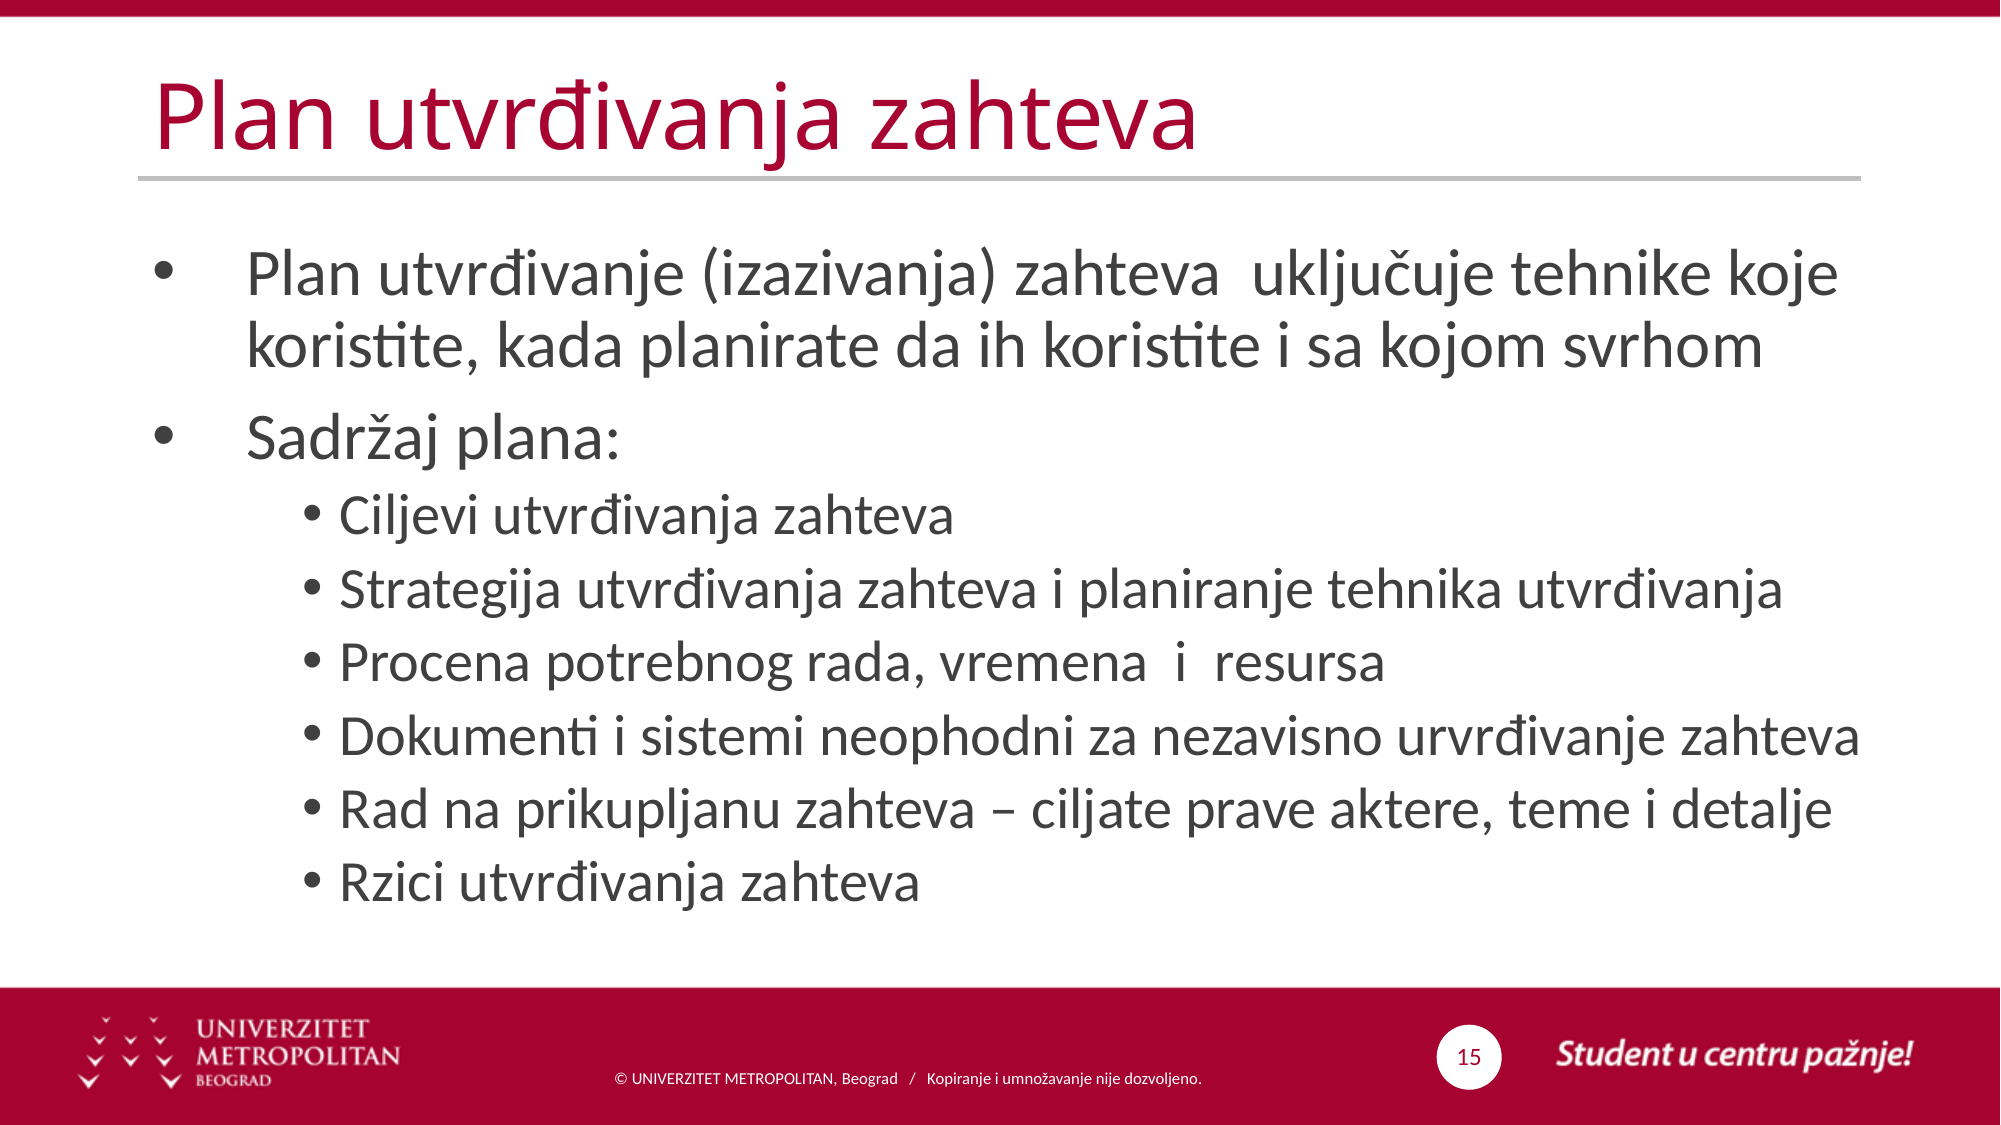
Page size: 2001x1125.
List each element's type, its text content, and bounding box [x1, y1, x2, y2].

picture [0, 0, 2000, 1125]
title Plan utvrđivanja zahteva [137, 63, 1863, 202]
list Plan utvrđivanje (izazivanja) zahteva uključuje tehnike koje koristite, kada planirate da ih koristite i sa kojom svrhom Sadržaj plana: Ciljevi utvrđivanja zahteva Strategija utvrđivanja zahteva i planiranje tehnika utvrđivanja Procena potrebnog rada, vremena i resursa Dokumenti i sistemi neophodni za nezavisno urvrđivanje zahteva Rad na prikupljanu zahteva – ciljate prave aktere, teme i detalje Rzici utvrđivanja zahteva [137, 230, 1896, 944]
